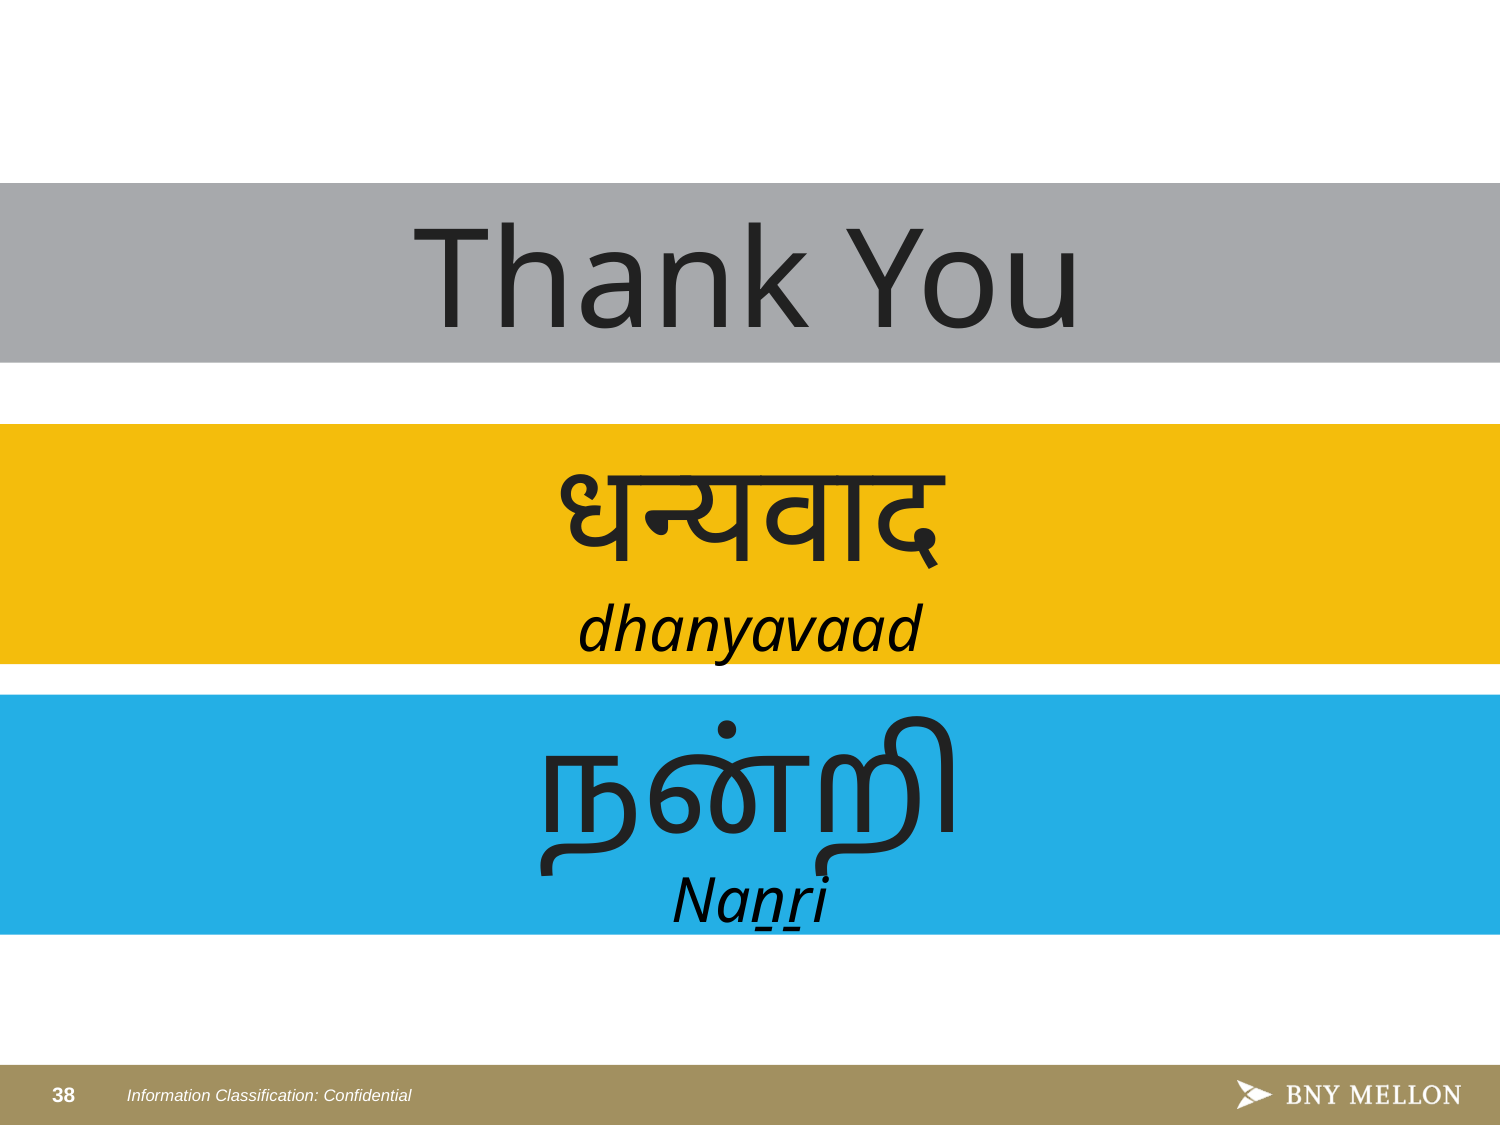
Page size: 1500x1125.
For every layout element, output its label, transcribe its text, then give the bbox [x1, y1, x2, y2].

text_box நன்றி Naṉṟi [0, 694, 1500, 935]
text_box Thank You [0, 183, 1500, 363]
text_box धन्यवाद dhanyavaad [0, 424, 1500, 665]
picture [1237, 1080, 1461, 1109]
